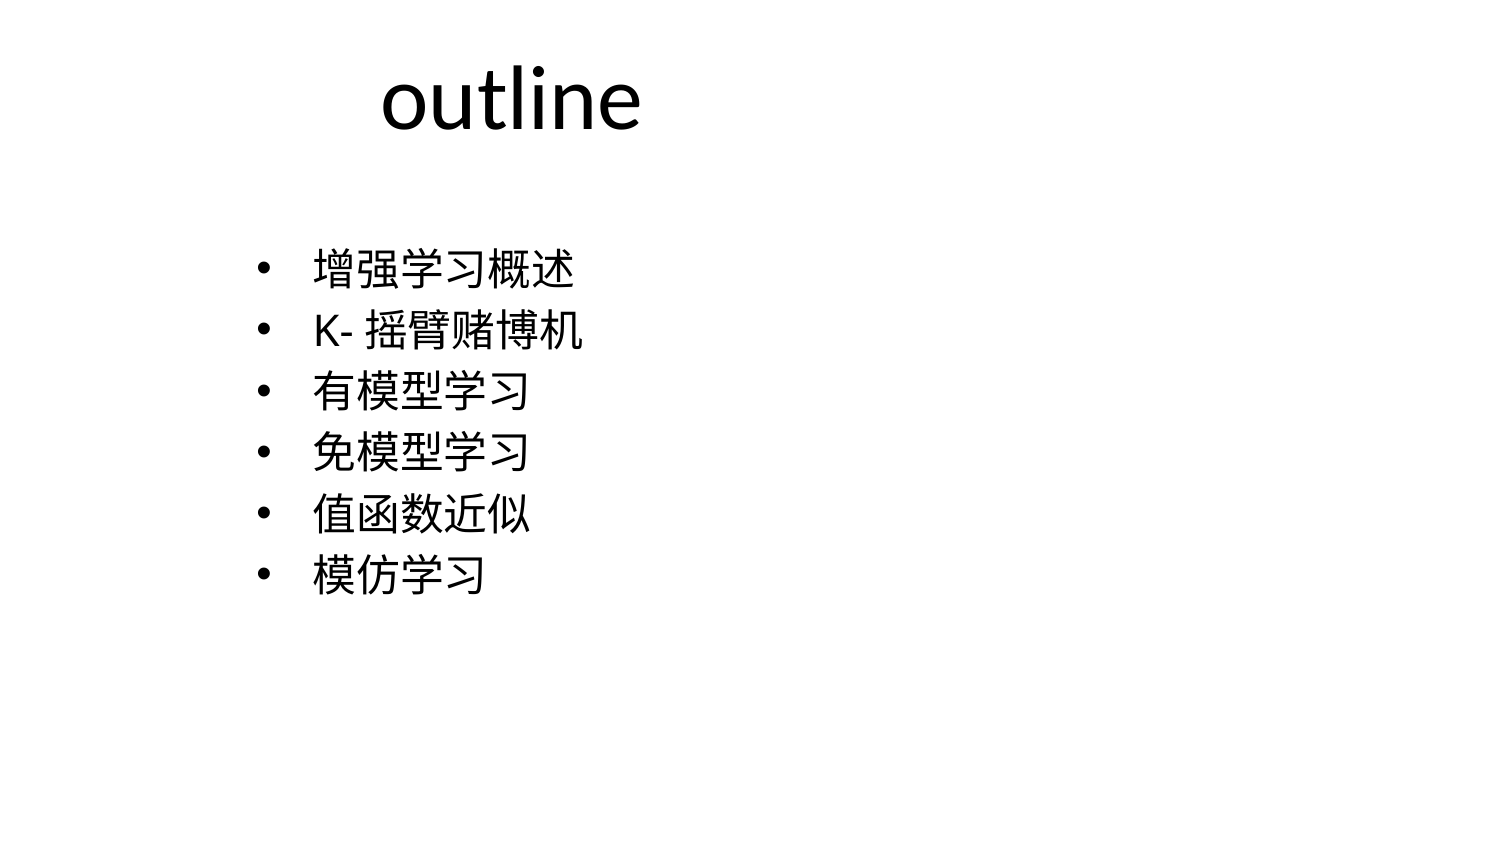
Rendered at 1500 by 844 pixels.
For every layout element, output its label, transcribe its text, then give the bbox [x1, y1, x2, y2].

list 增强学习概述 K-摇臂赌博机 有模型学习 免模型学习 值函数近似 模仿学习 [245, 235, 1202, 772]
title outline [369, 32, 1340, 196]
